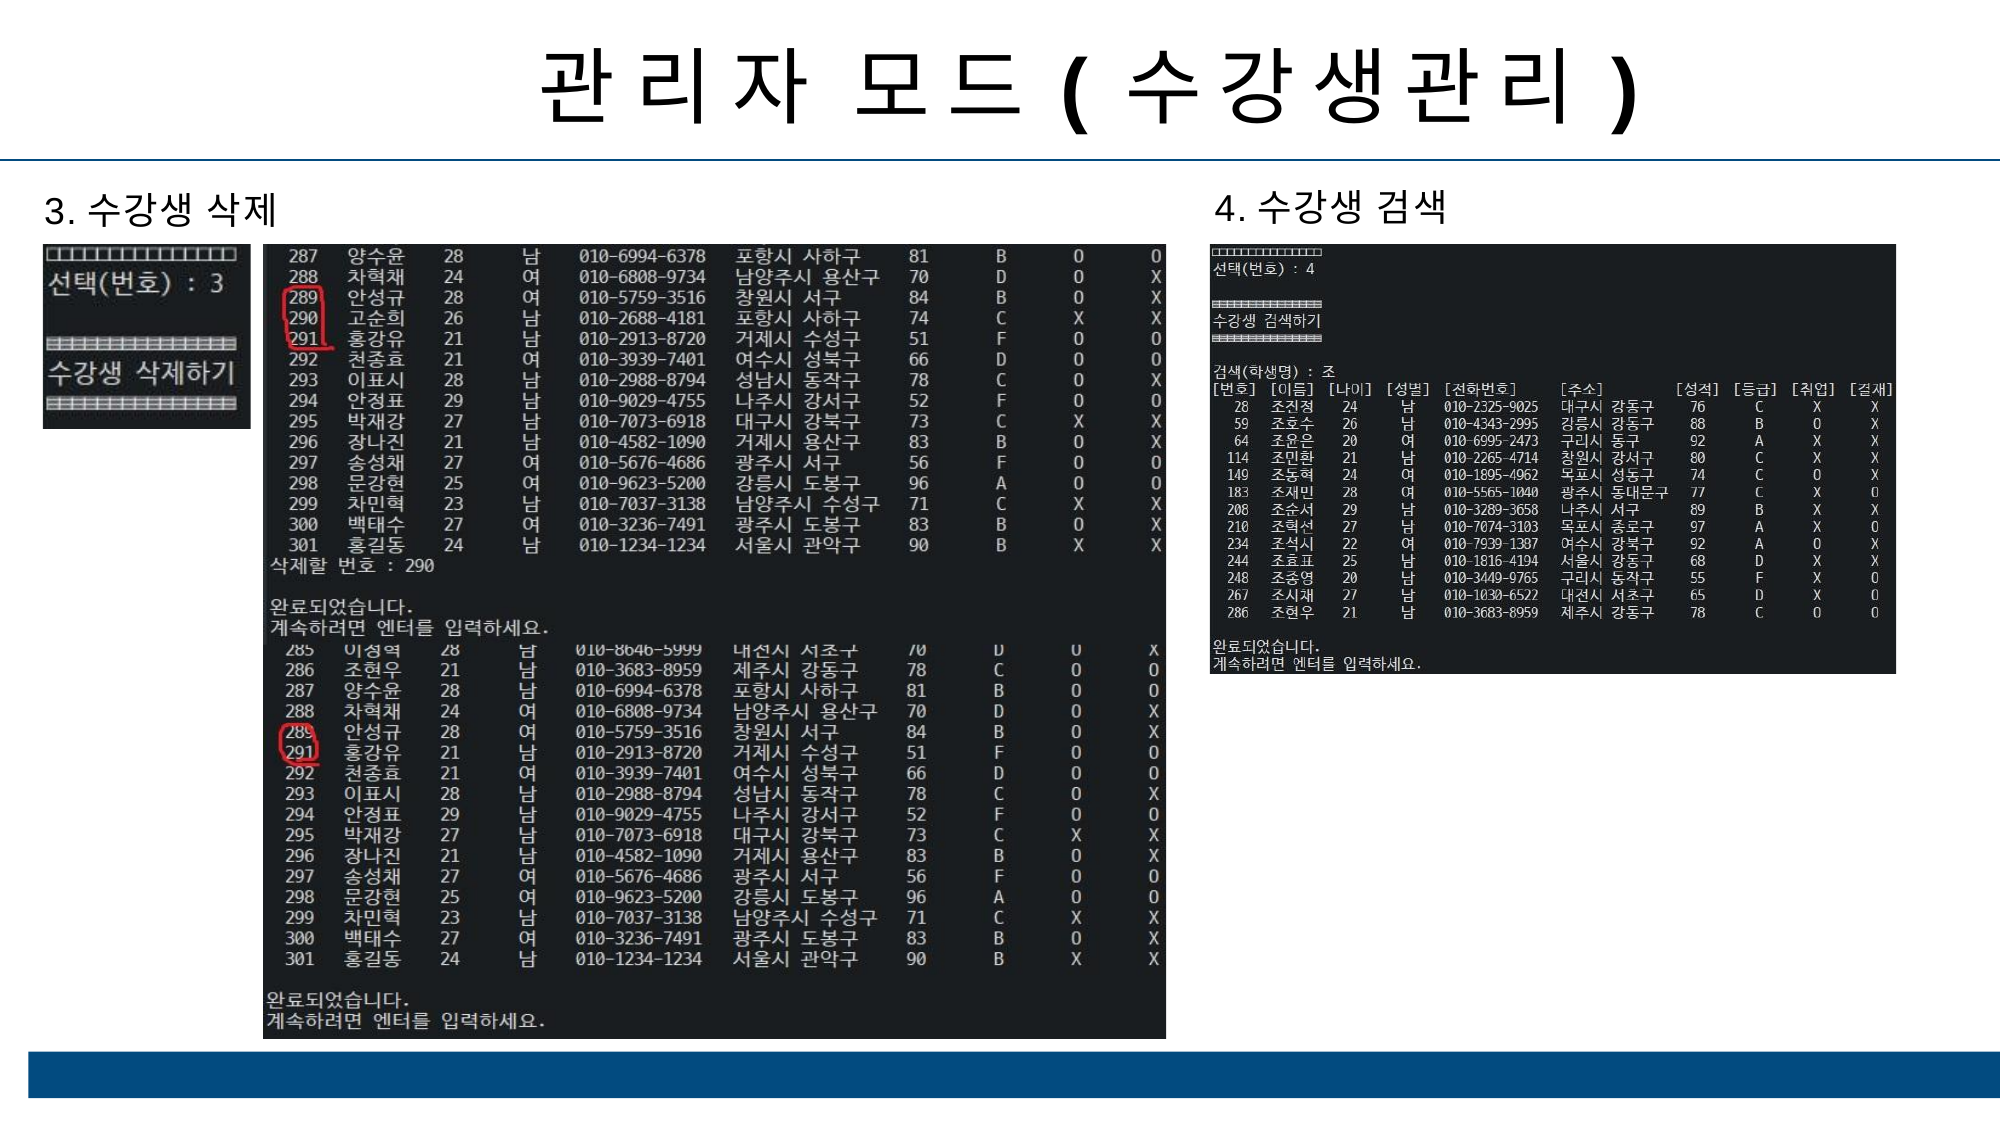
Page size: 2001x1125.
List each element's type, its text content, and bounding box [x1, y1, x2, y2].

text_box [1209, 244, 1897, 674]
title 관리자 모드(수강생관리) [536, 32, 1725, 223]
text_box [42, 244, 251, 429]
text_box [28, 1051, 2000, 1099]
text_box 3.수강생 삭제 [42, 184, 325, 232]
text_box [263, 244, 1167, 1039]
text_box 4.수강생 검색 [1212, 182, 1516, 230]
